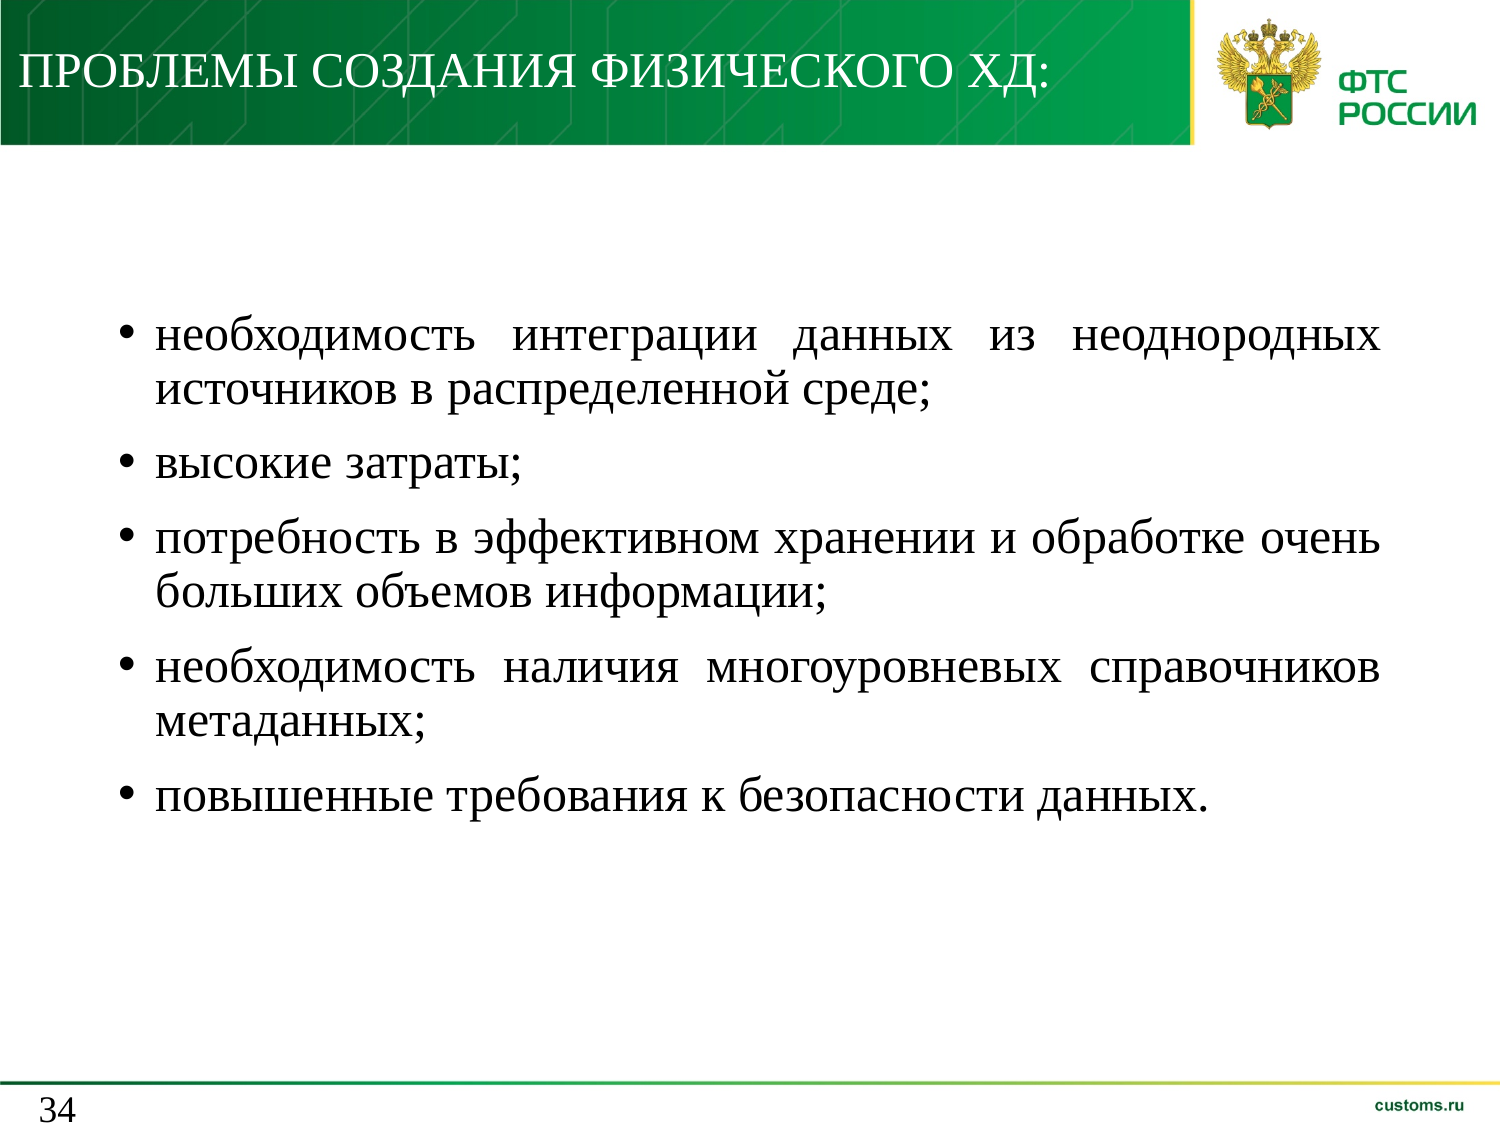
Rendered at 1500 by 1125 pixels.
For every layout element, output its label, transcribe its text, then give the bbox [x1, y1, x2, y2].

picture [0, 0, 1500, 1125]
title ПРОБЛЕМЫ СОЗДАНИЯ ФИЗИЧЕСКОГО ХД: [3, 19, 1298, 124]
text_box 34 [23, 1092, 128, 1124]
list необходимость интеграции данных из неоднородных источников в распределенной среде; высокие затраты; потребность в эффективном хранении и обработке очень больших объемов информации; необходимость наличия многоуровневых справочников метаданных; повышенные требования к безопасности данных. [103, 299, 1397, 1014]
